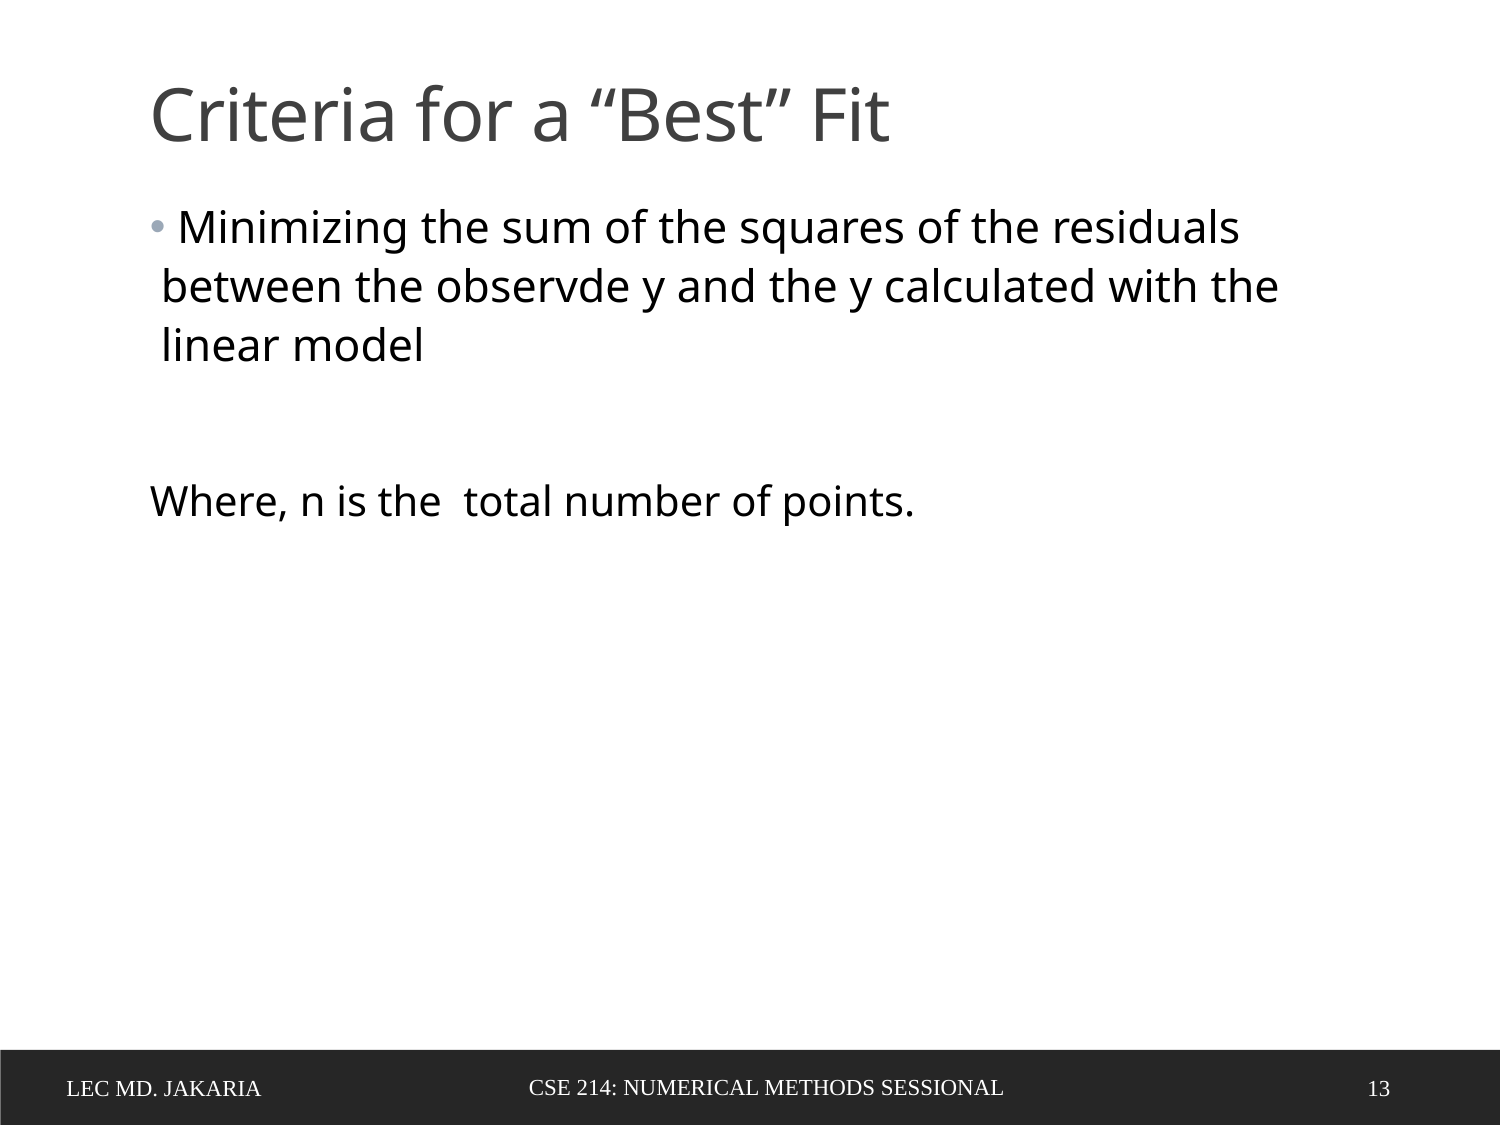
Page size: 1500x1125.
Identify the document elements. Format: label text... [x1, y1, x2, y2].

text_box CSE 214: Numerical Methods Sessional [497, 1056, 1037, 1117]
slide_number 13 [1352, 1057, 1449, 1118]
text_box Criteria for a “Best” Fit [135, 71, 1373, 187]
footer Lec MD. Jakaria [51, 1057, 535, 1118]
